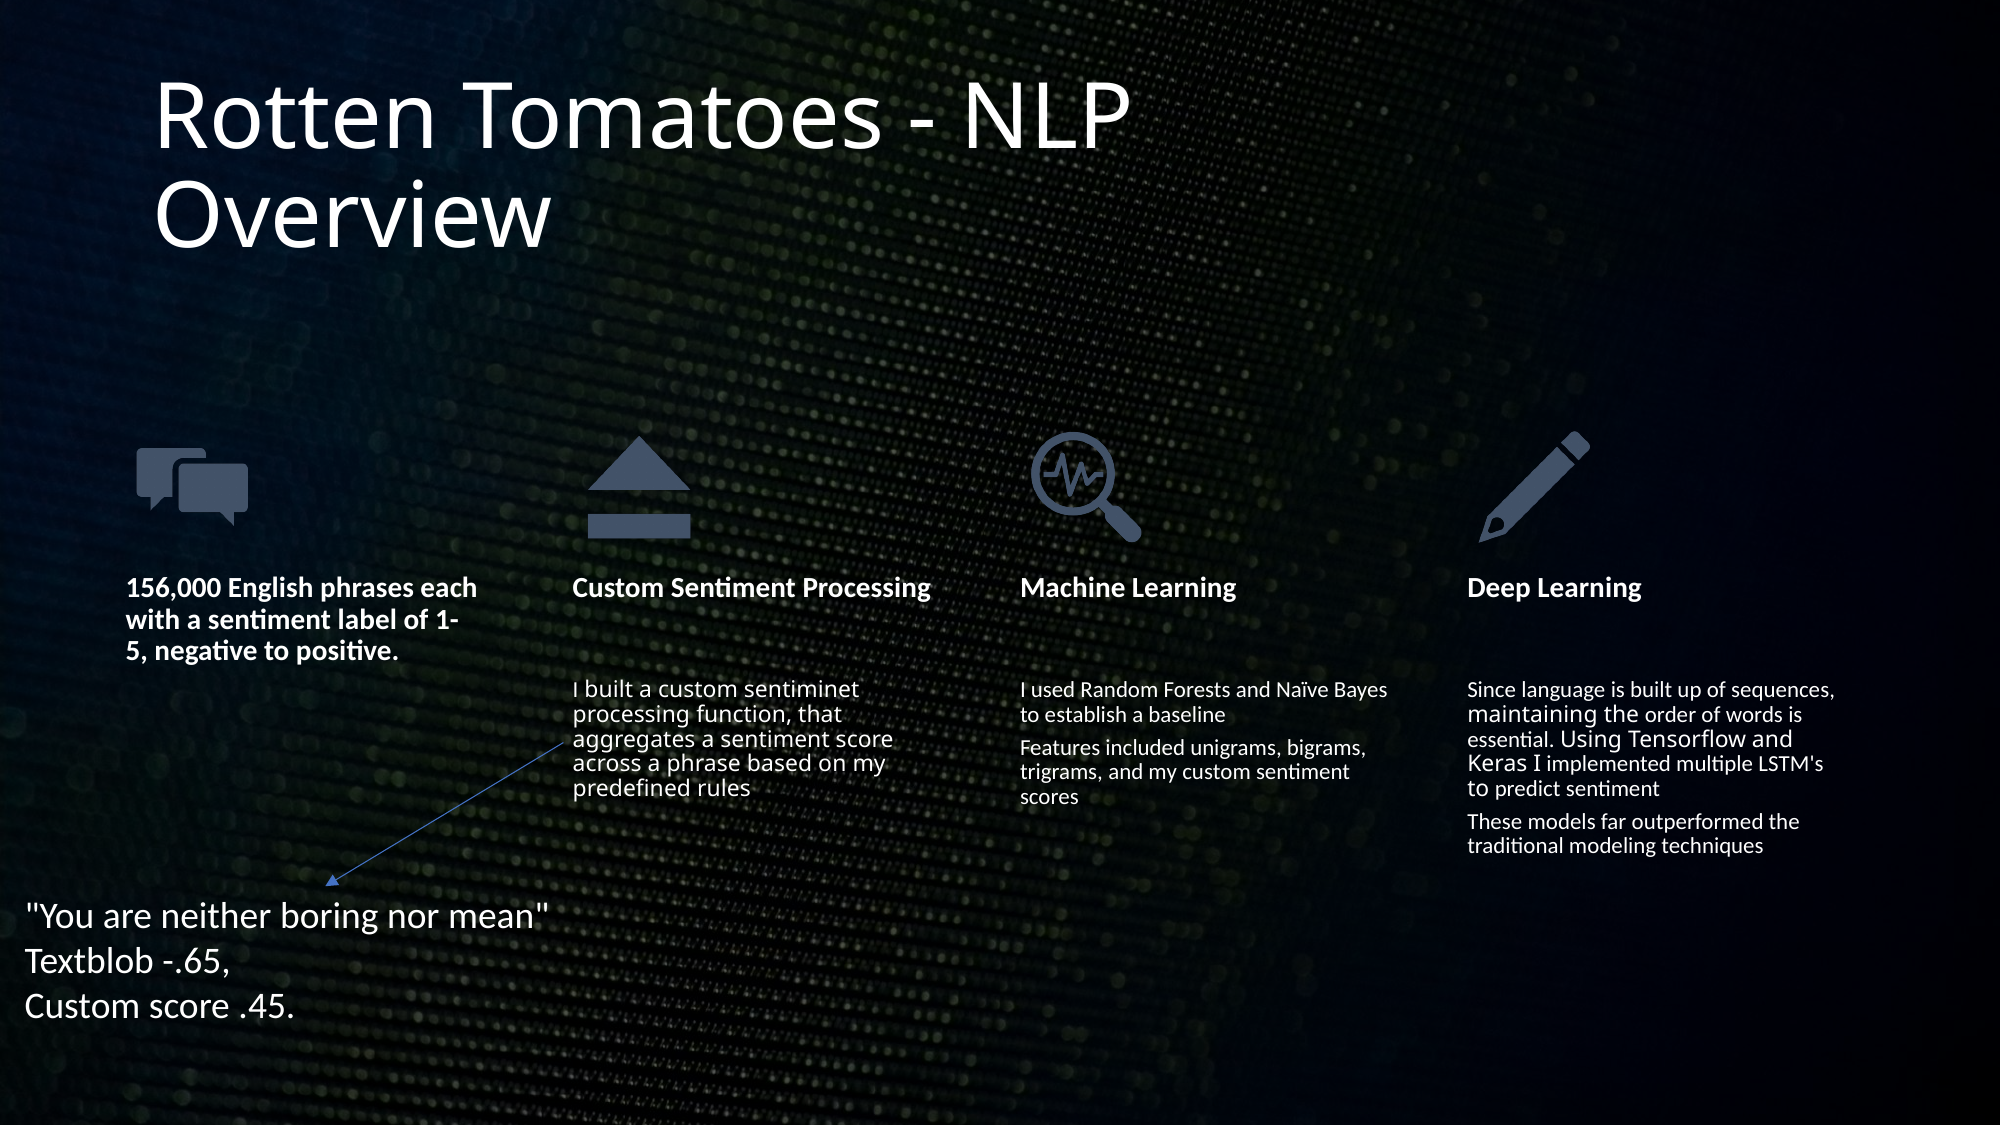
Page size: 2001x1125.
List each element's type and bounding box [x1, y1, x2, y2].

text_box [325, 742, 564, 887]
picture [0, 0, 2000, 1125]
list [124, 286, 1850, 1001]
